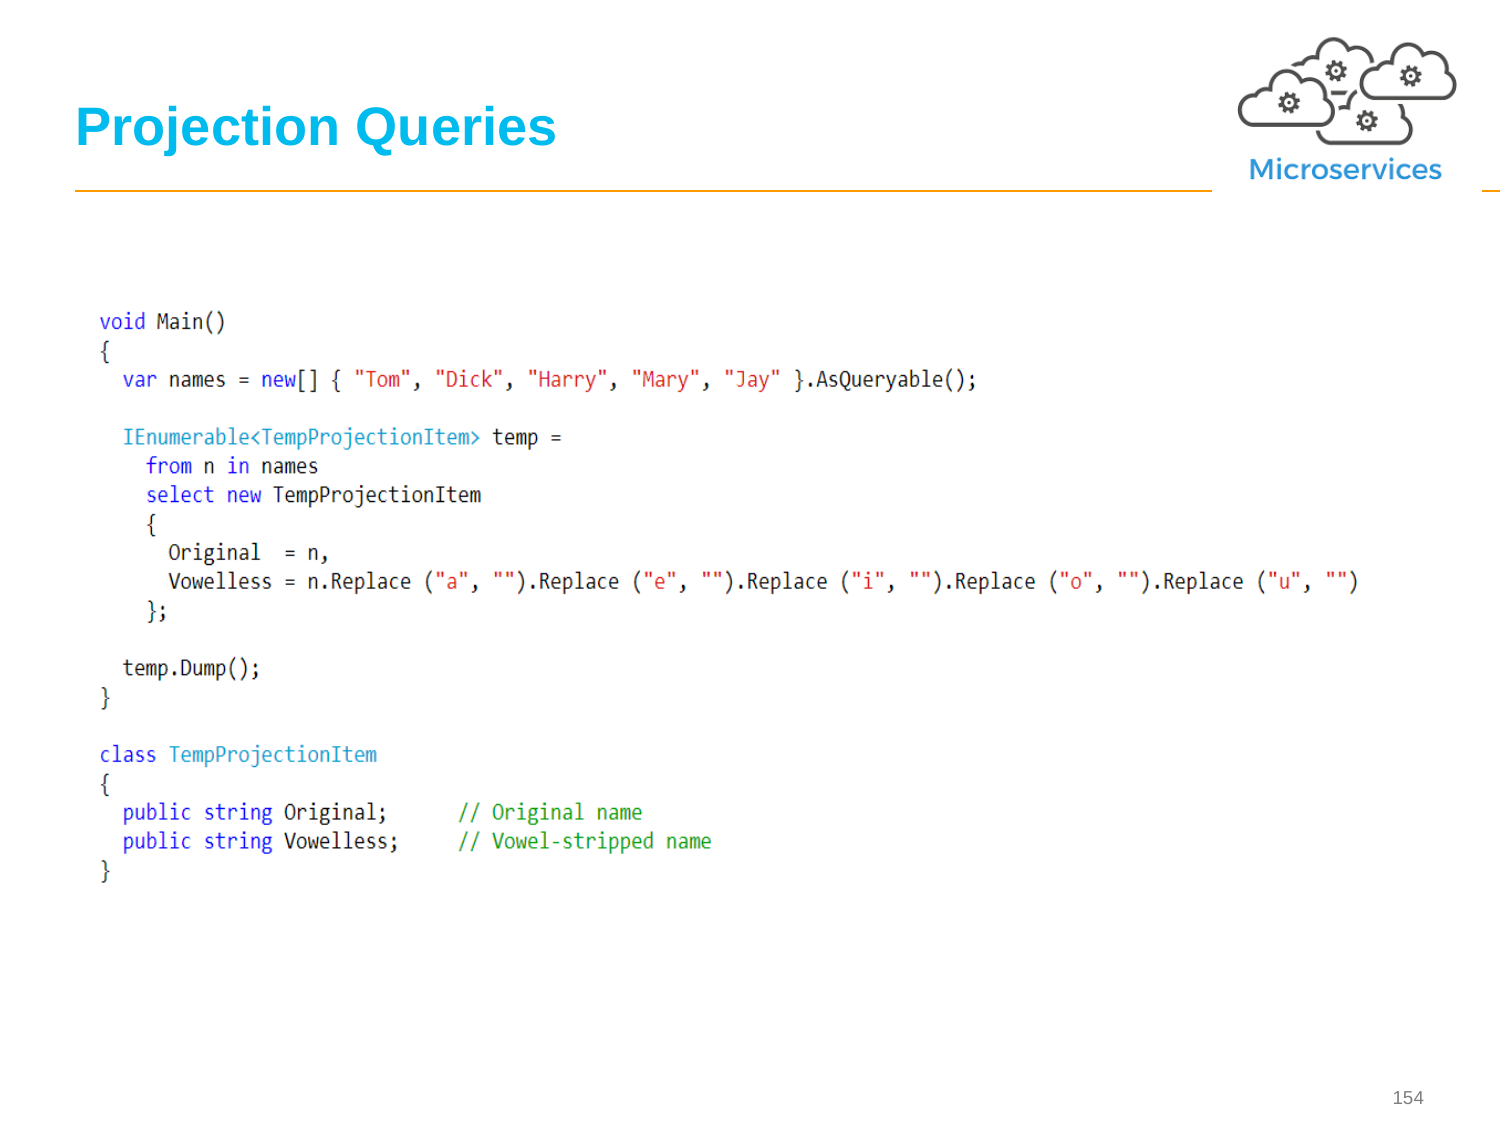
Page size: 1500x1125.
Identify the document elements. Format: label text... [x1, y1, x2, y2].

title Projection Queries [75, 27, 1422, 157]
picture [1212, 1, 1482, 203]
picture [99, 299, 1388, 888]
